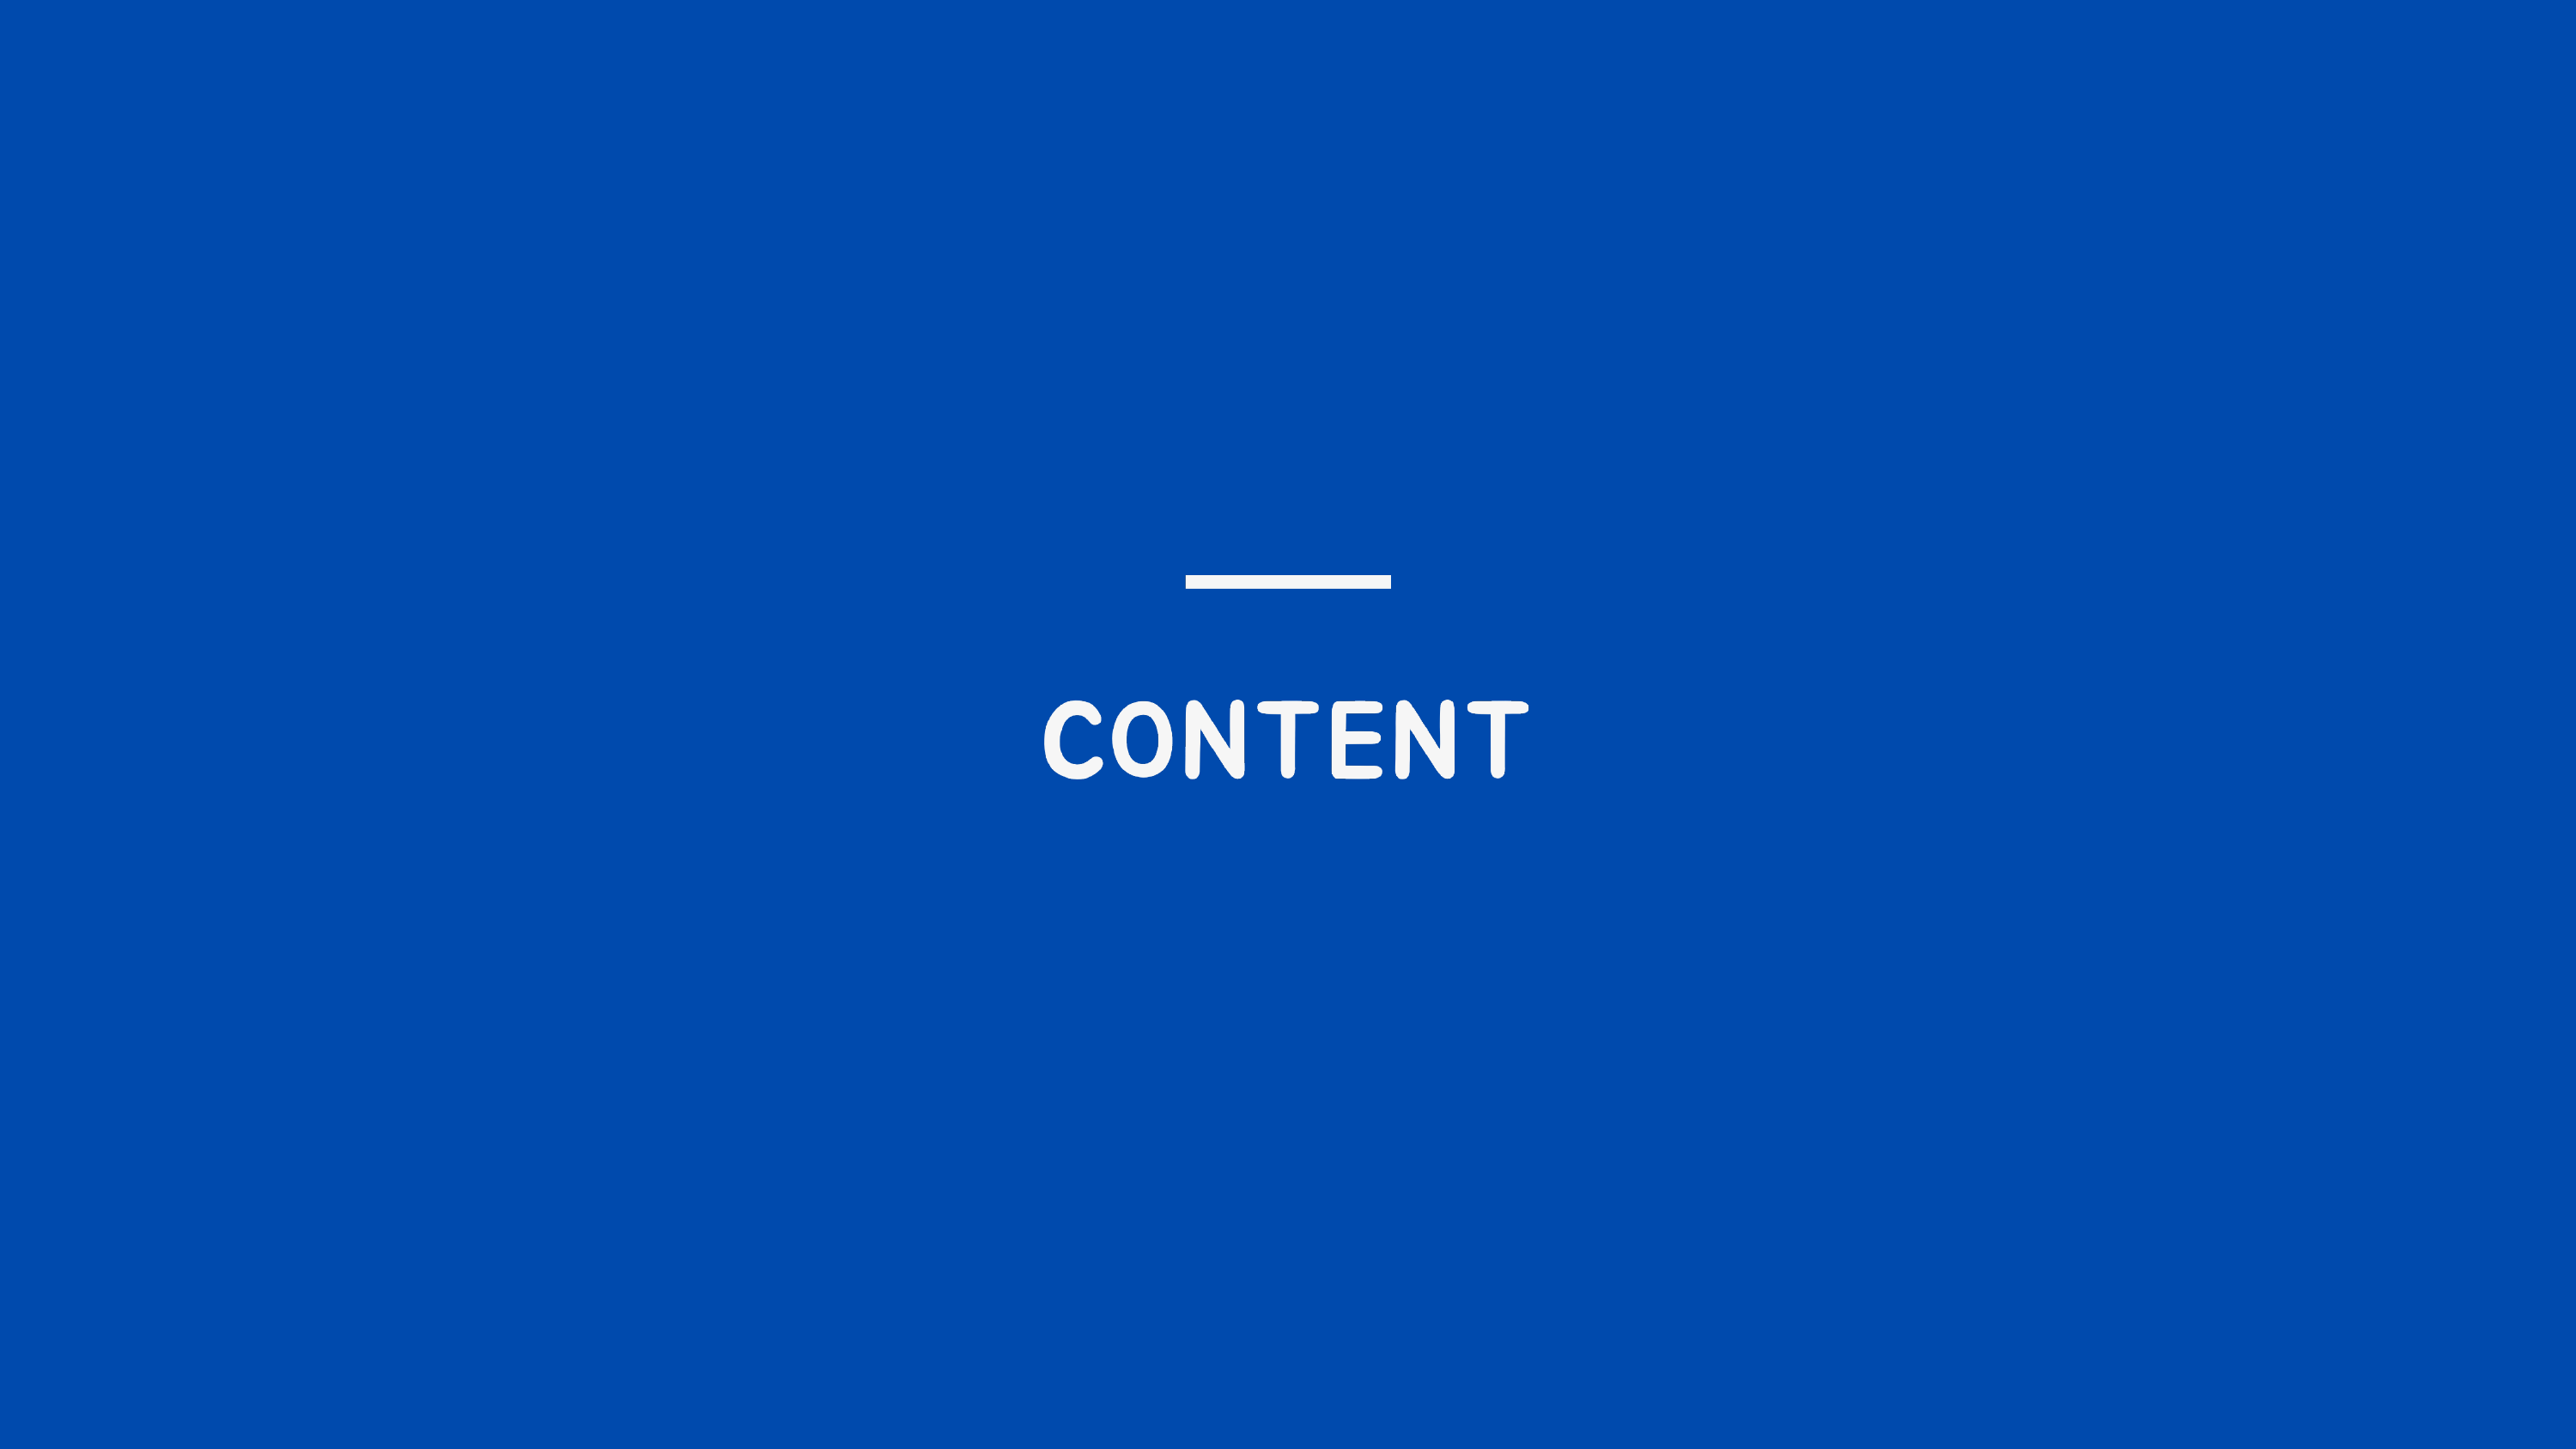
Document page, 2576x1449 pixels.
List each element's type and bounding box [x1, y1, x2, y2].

picture [144, 575, 2432, 874]
